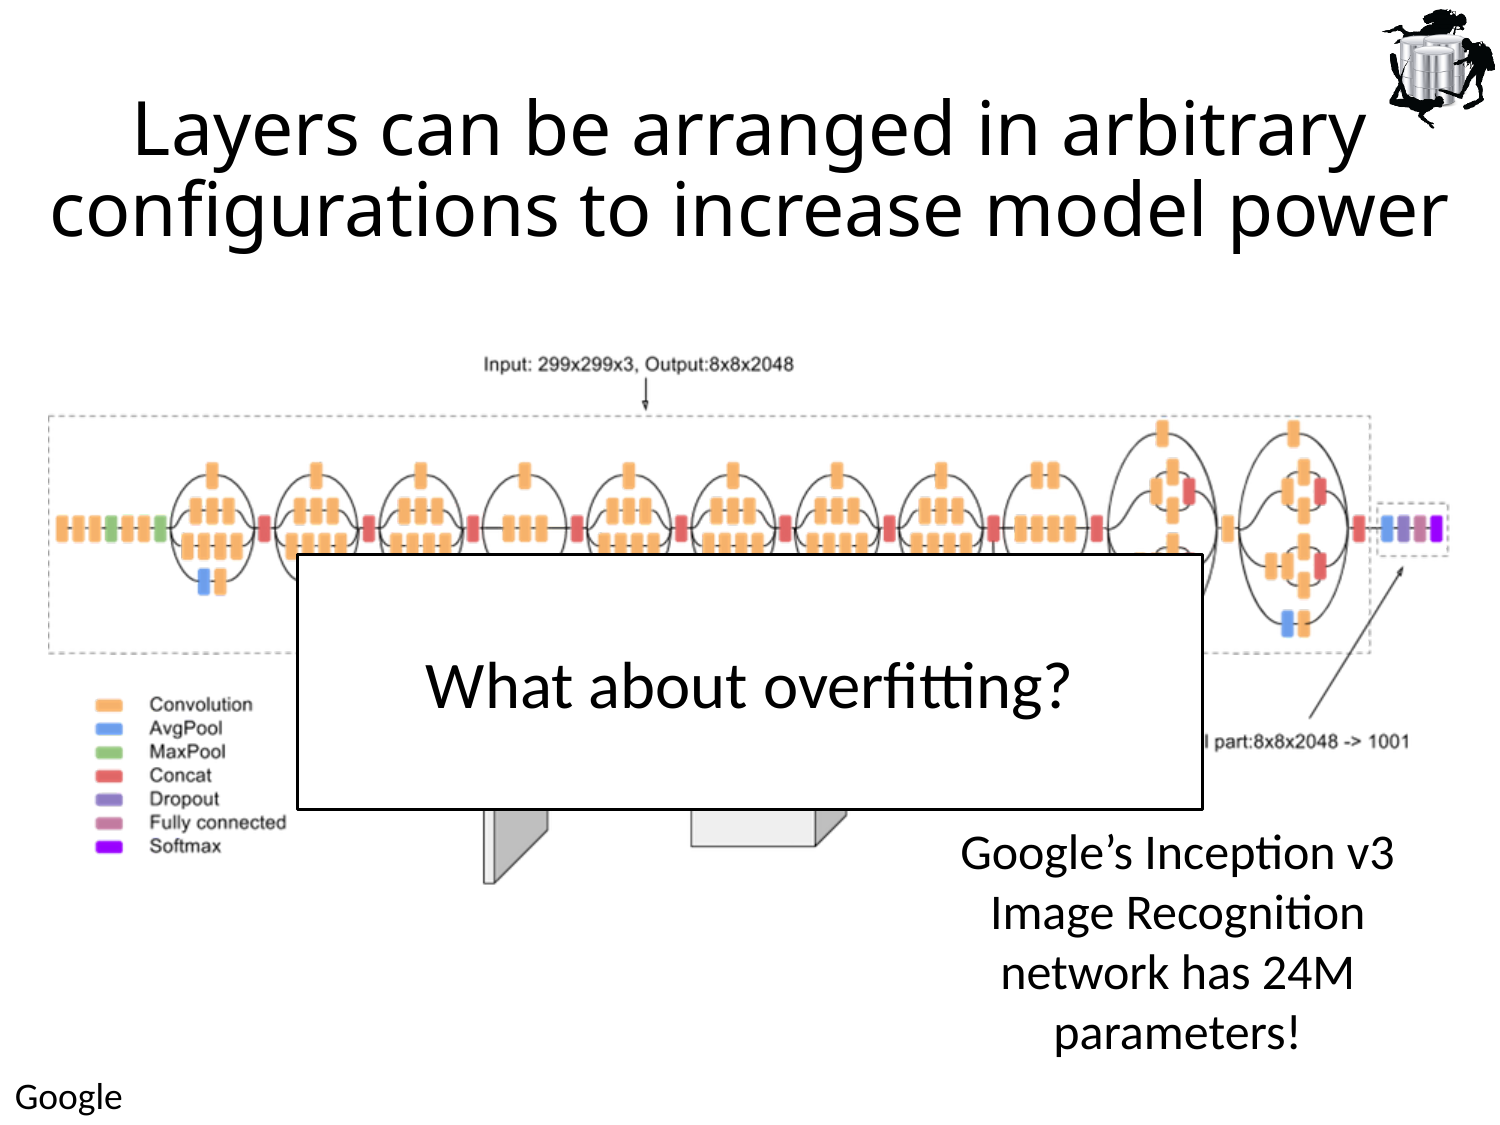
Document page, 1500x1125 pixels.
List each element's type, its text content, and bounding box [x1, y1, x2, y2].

title Layers can be arranged in arbitrary configurations to increase model power [0, 106, 1500, 238]
picture [48, 339, 1500, 924]
text_box Google [0, 1064, 228, 1125]
text_box Google’s Inception v3 Image Recognition network has 24M parameters! [904, 924, 1452, 1067]
picture [1376, 5, 1498, 106]
